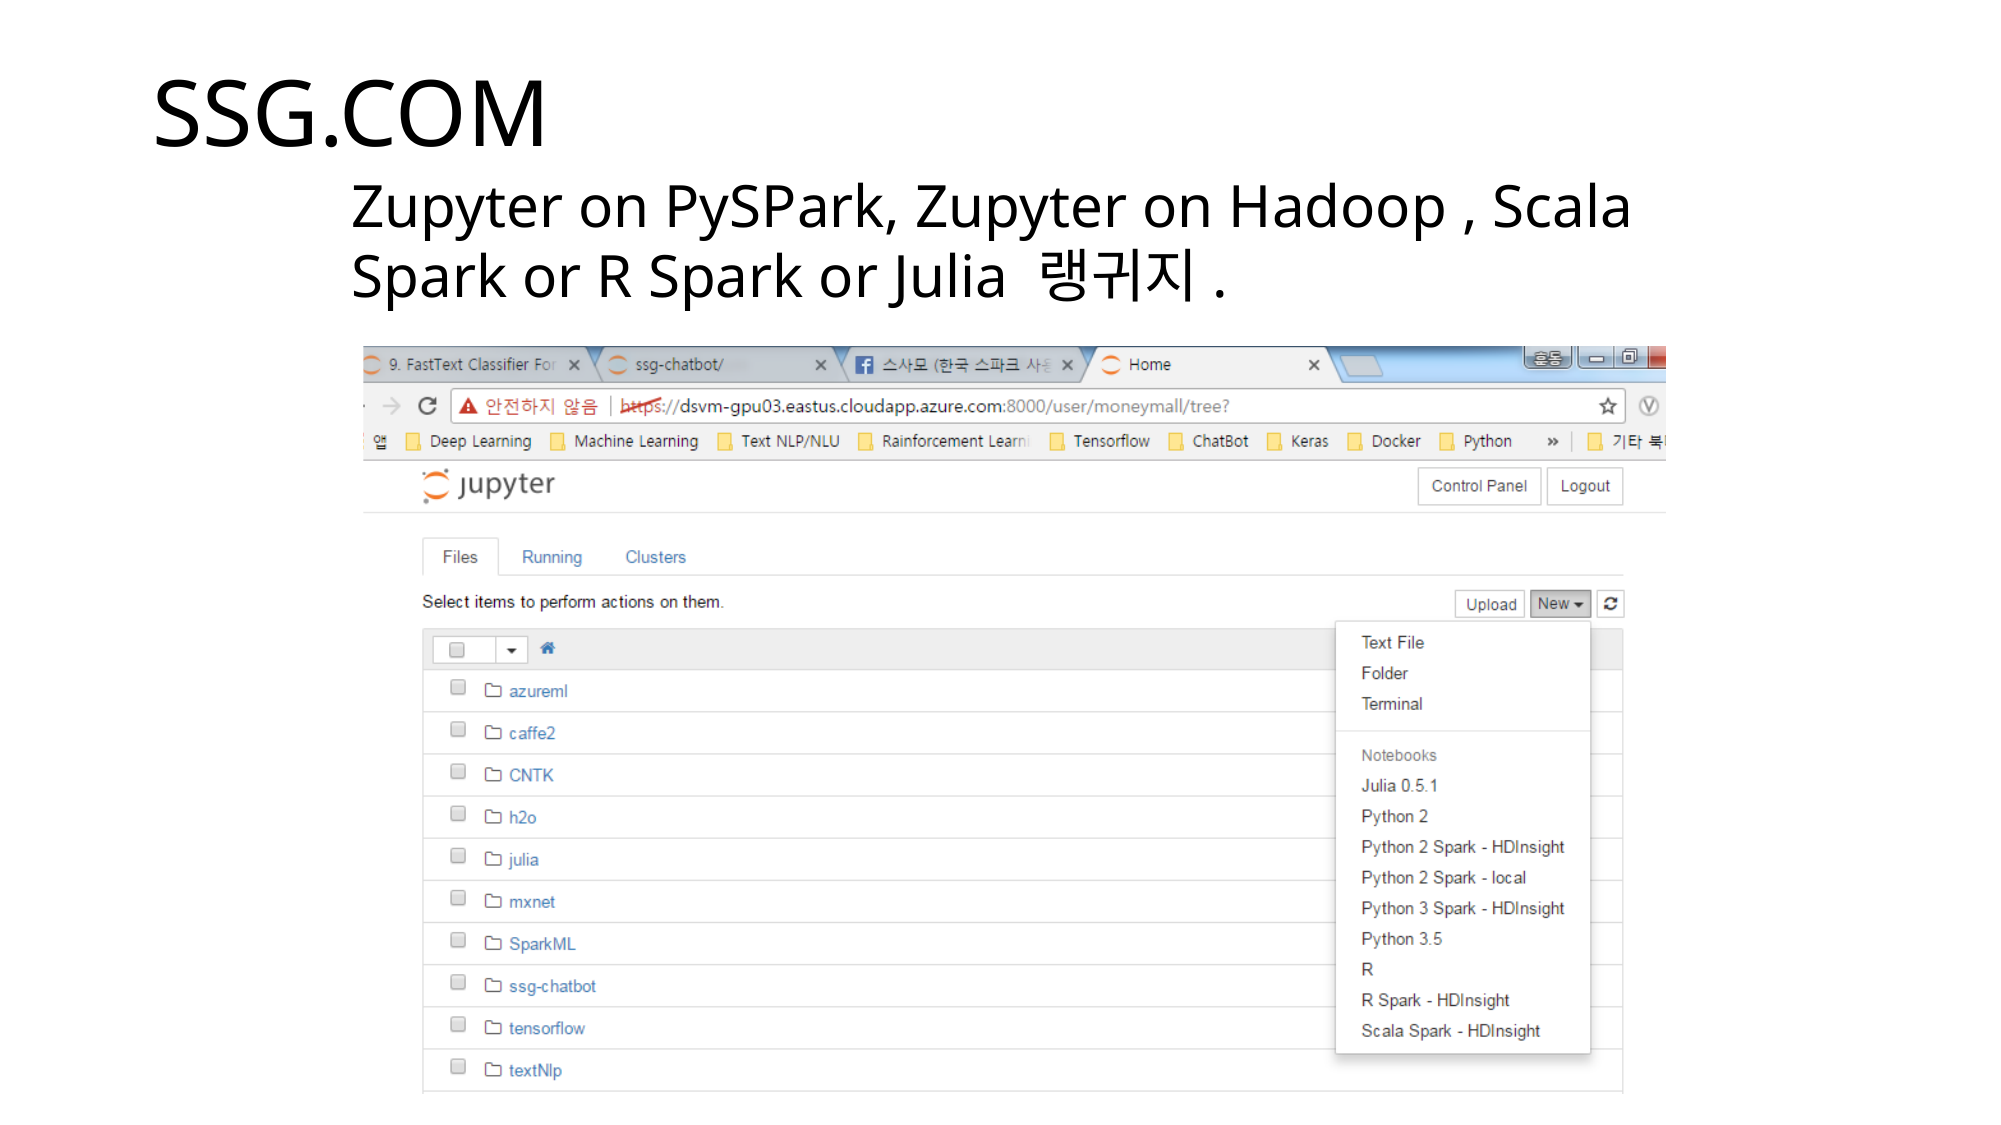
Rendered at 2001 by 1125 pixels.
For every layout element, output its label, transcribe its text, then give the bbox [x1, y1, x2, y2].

text_box Zupyter on PySPark, Zupyter on Hadoop , Scala Spark or R Spark or Julia 랭귀지. [336, 278, 1693, 317]
picture [363, 346, 1666, 1094]
text_box SSG.COM [137, 59, 1863, 278]
